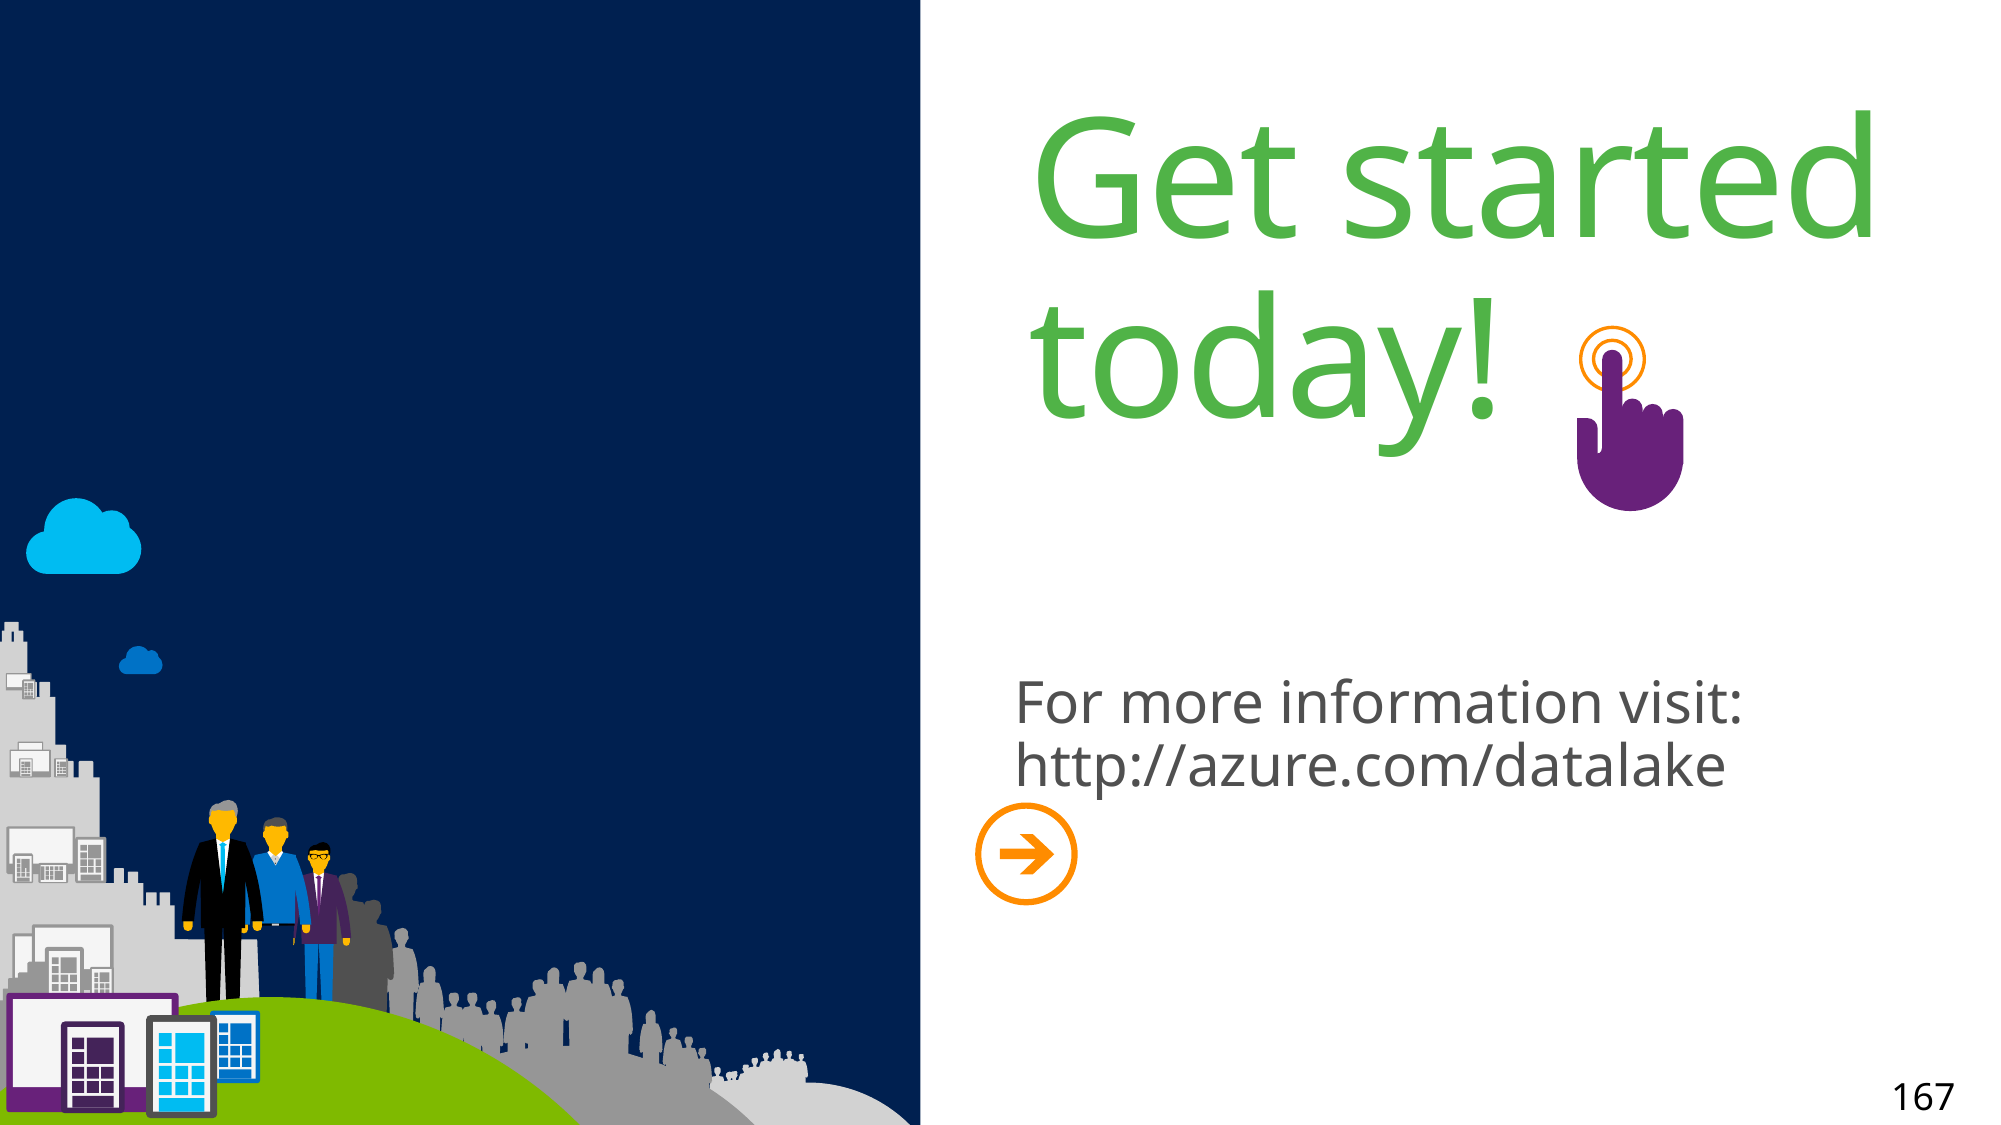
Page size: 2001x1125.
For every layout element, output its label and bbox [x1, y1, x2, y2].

text_box [920, 0, 2000, 1125]
slide_number [1864, 1087, 1956, 1110]
text_box [0, 497, 911, 1125]
